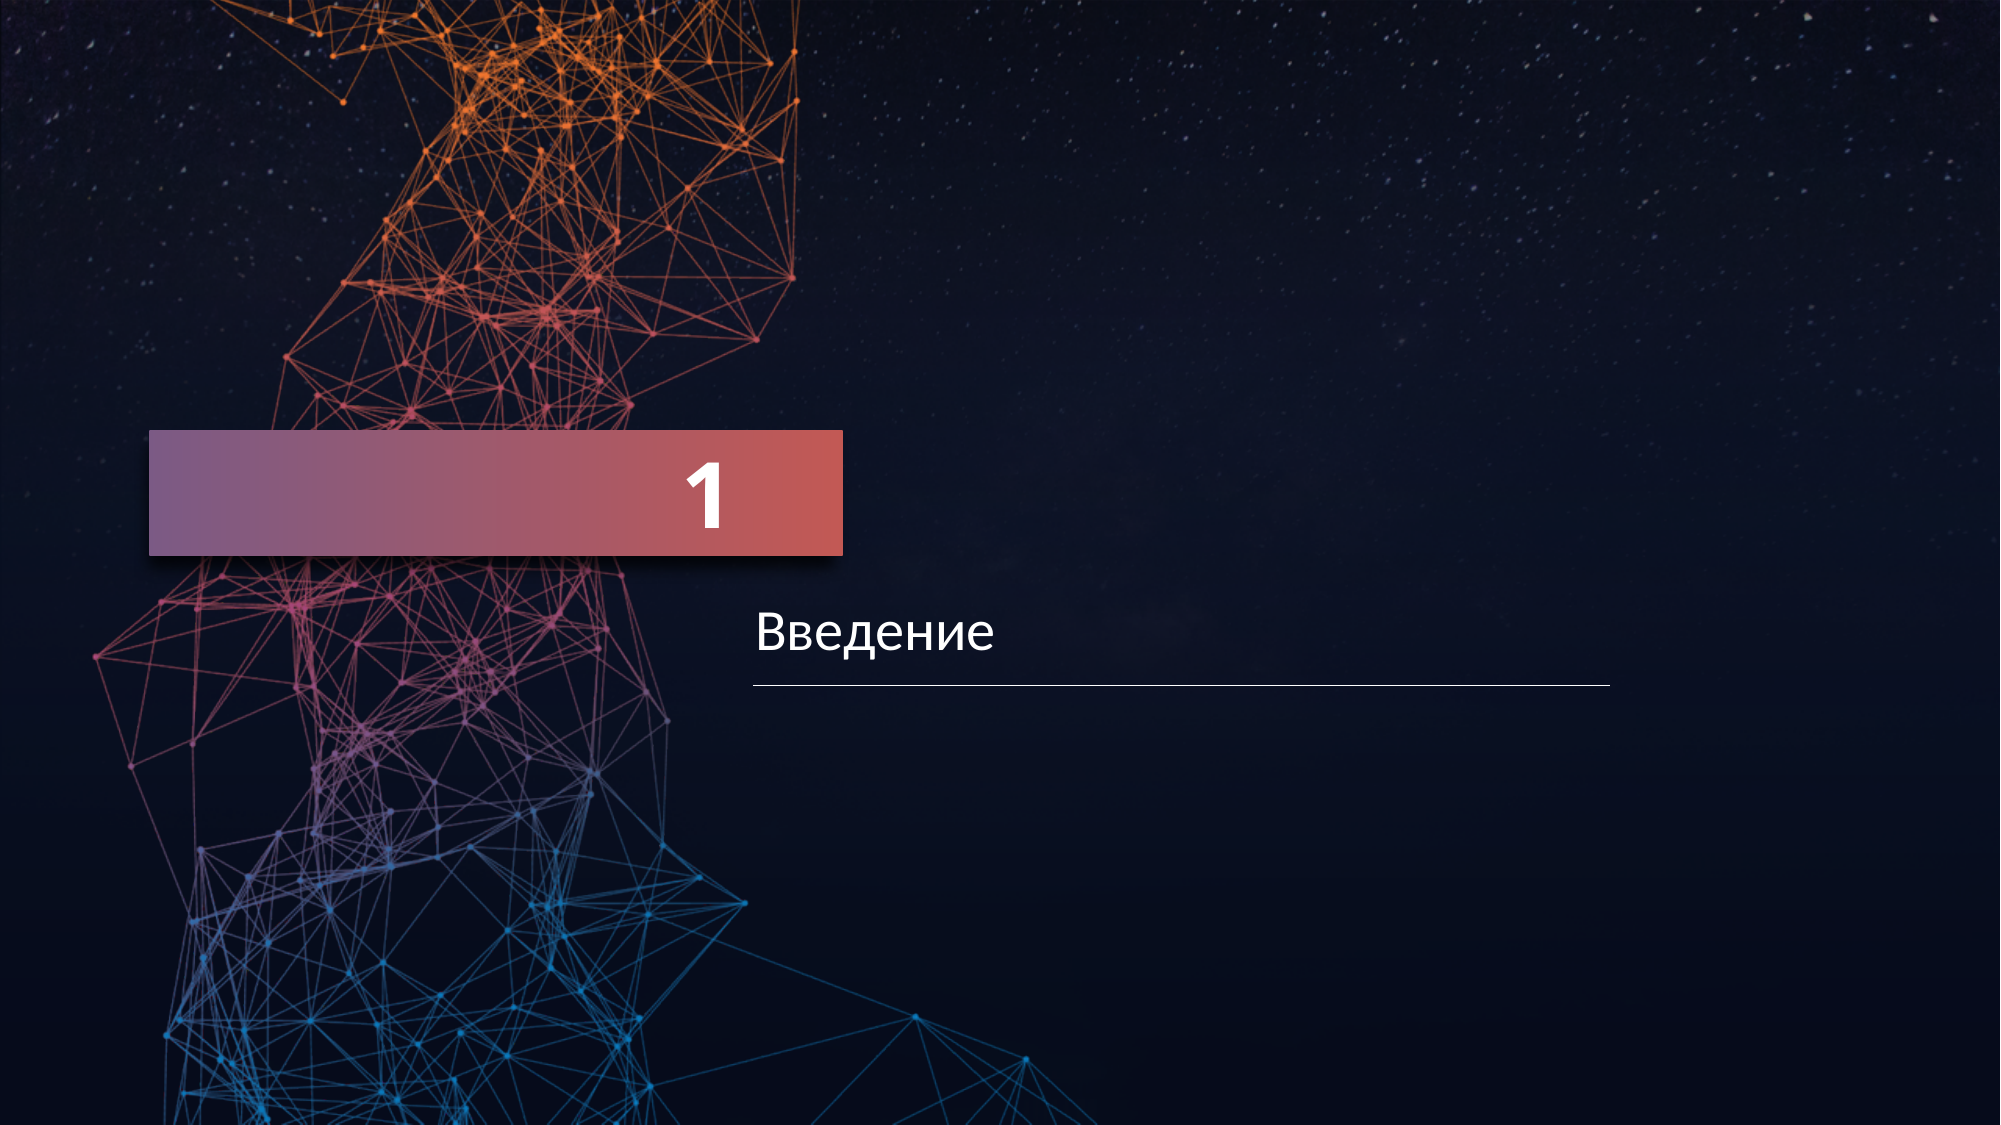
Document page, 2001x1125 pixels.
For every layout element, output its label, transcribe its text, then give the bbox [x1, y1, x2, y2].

text_box [149, 430, 843, 556]
picture [0, 0, 2000, 1125]
text_box Введение [740, 584, 2000, 670]
text_box 1 [666, 429, 820, 555]
